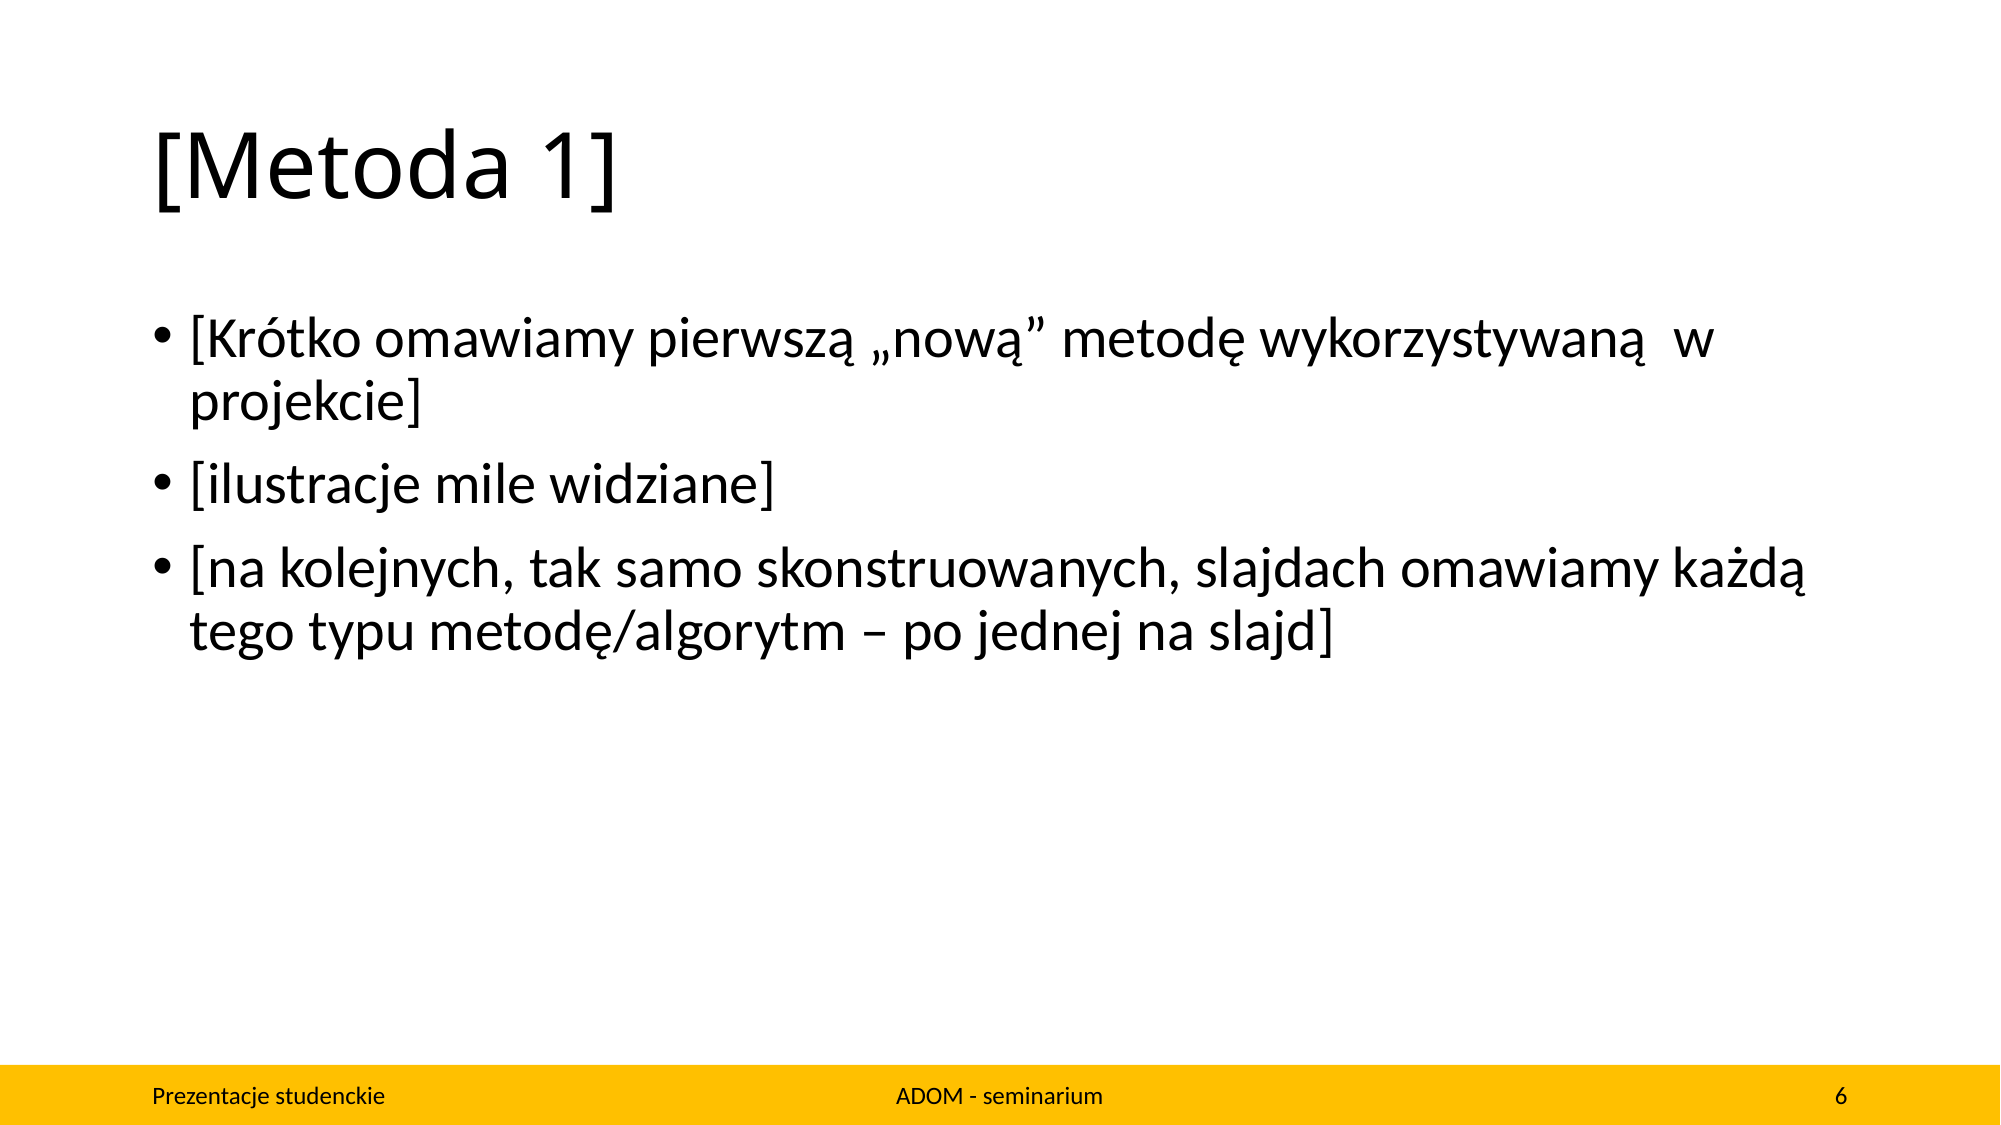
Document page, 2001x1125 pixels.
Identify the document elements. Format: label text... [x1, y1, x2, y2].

title [Metoda 1] [137, 59, 1863, 278]
slide_number 6 [1412, 1065, 1863, 1125]
list [Krótko omawiamy pierwszą „nową” metodę wykorzystywaną w projekcie] [ilustracje mile widziane] [na kolejnych, tak samo skonstruowanych, slajdach omawiamy każdą tego typu metodę/algorytm – po jednej na slajd] [137, 299, 1863, 1014]
footer ADOM - seminarium [662, 1065, 1338, 1125]
slide_number Prezentacje studenckie [137, 1065, 588, 1125]
